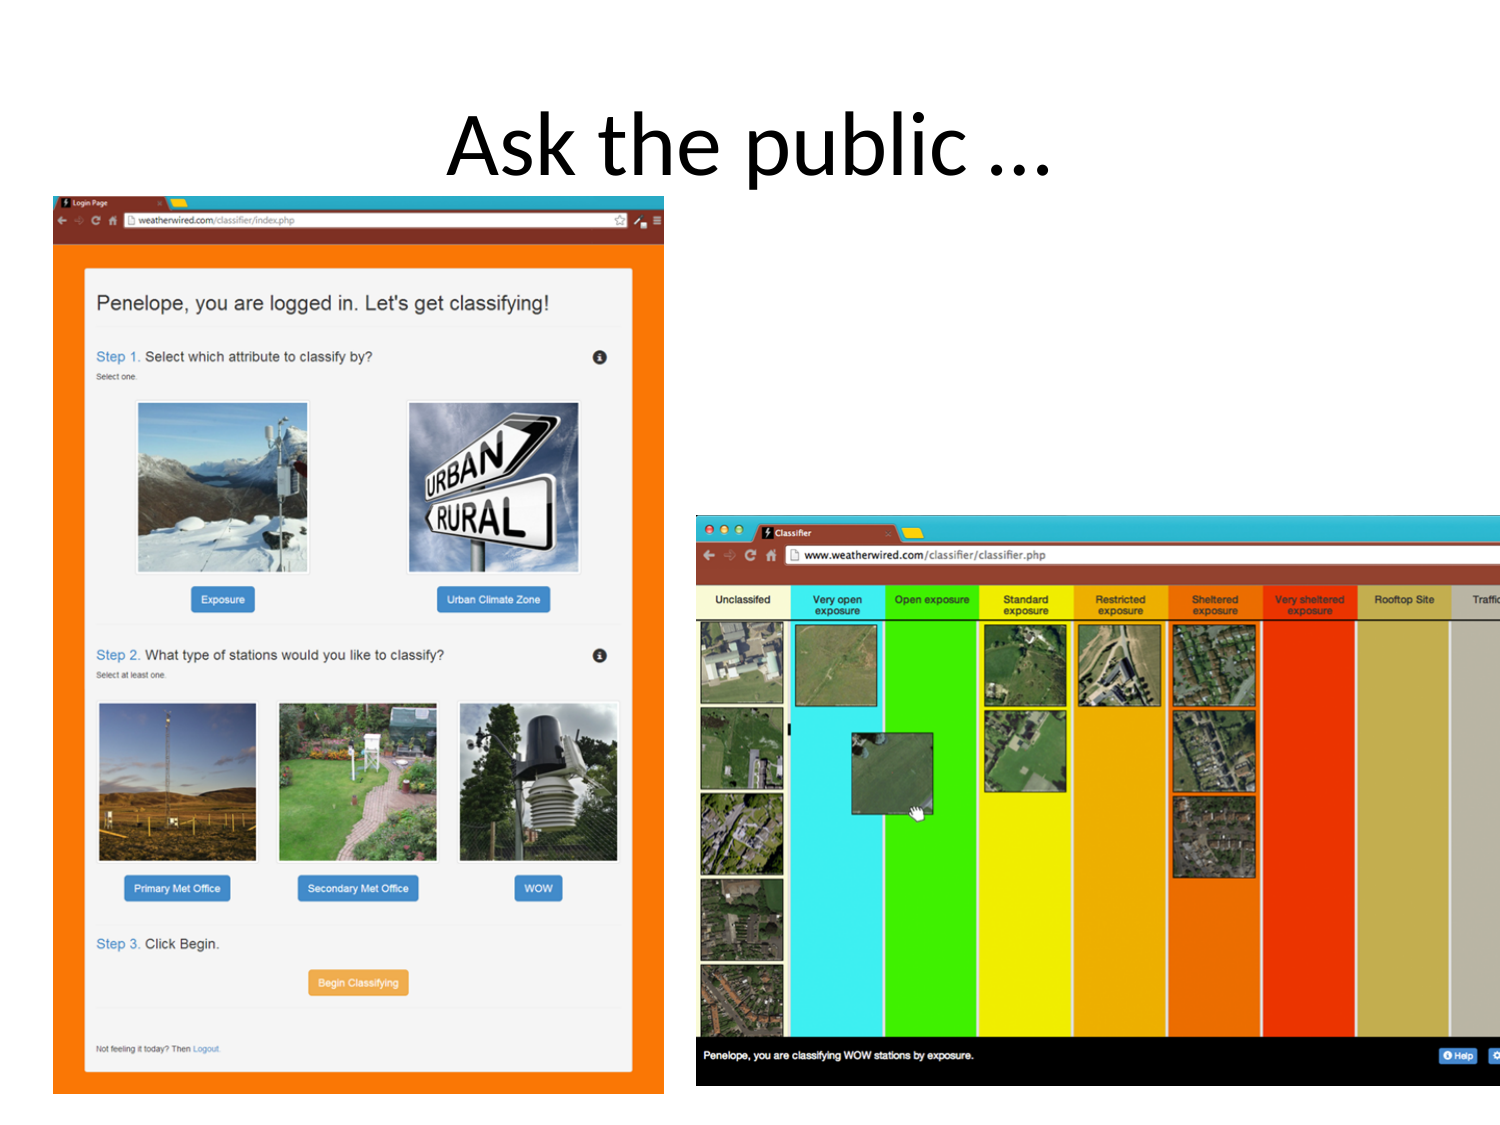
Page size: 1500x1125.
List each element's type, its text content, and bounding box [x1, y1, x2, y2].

title Ask the public … [75, 45, 1425, 233]
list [52, 195, 664, 1095]
picture [696, 514, 1500, 1086]
